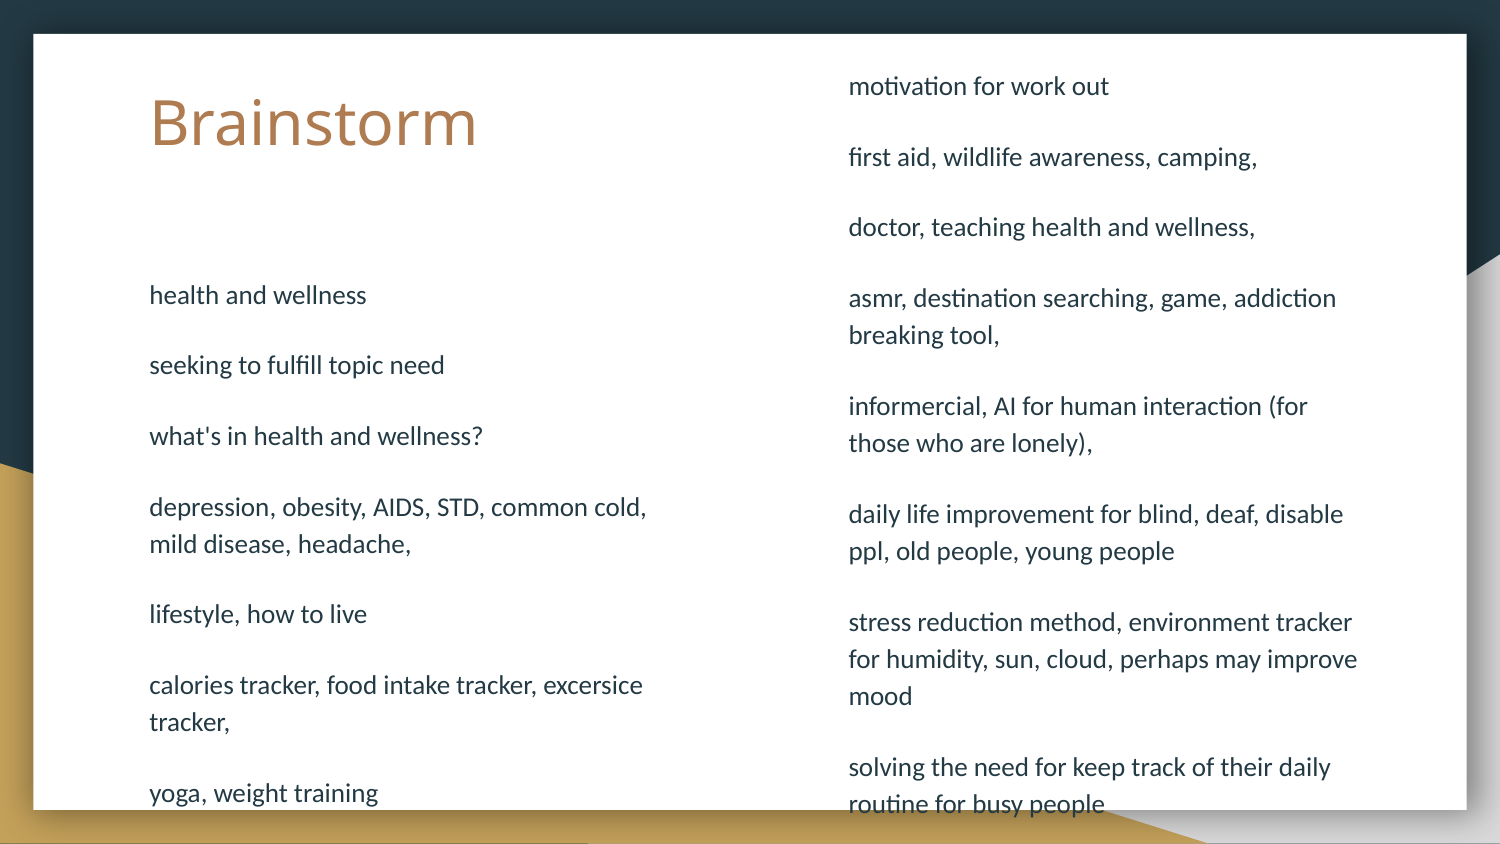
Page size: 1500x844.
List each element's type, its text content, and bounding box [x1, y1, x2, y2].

list health and wellness seeking to fulfill topic need what's in health and wellness? depression, obesity, AIDS, STD, common cold, mild disease, headache, lifestyle, how to live calories tracker, food intake tracker, excersice tracker, yoga, weight training [134, 257, 689, 659]
list motivation for work out first aid, wildlife awareness, camping, doctor, teaching health and wellness, asmr, destination searching, game, addiction breaking tool, informercial, AI for human interaction (for those who are lonely), daily life improvement for blind, deaf, disable ppl, old people, young people stress reduction method, environment tracker for humidity, sun, cloud, perhaps may improve mood solving the need for keep track of their daily routine for busy people [833, 48, 1389, 451]
title Brainstorm [134, 67, 833, 225]
